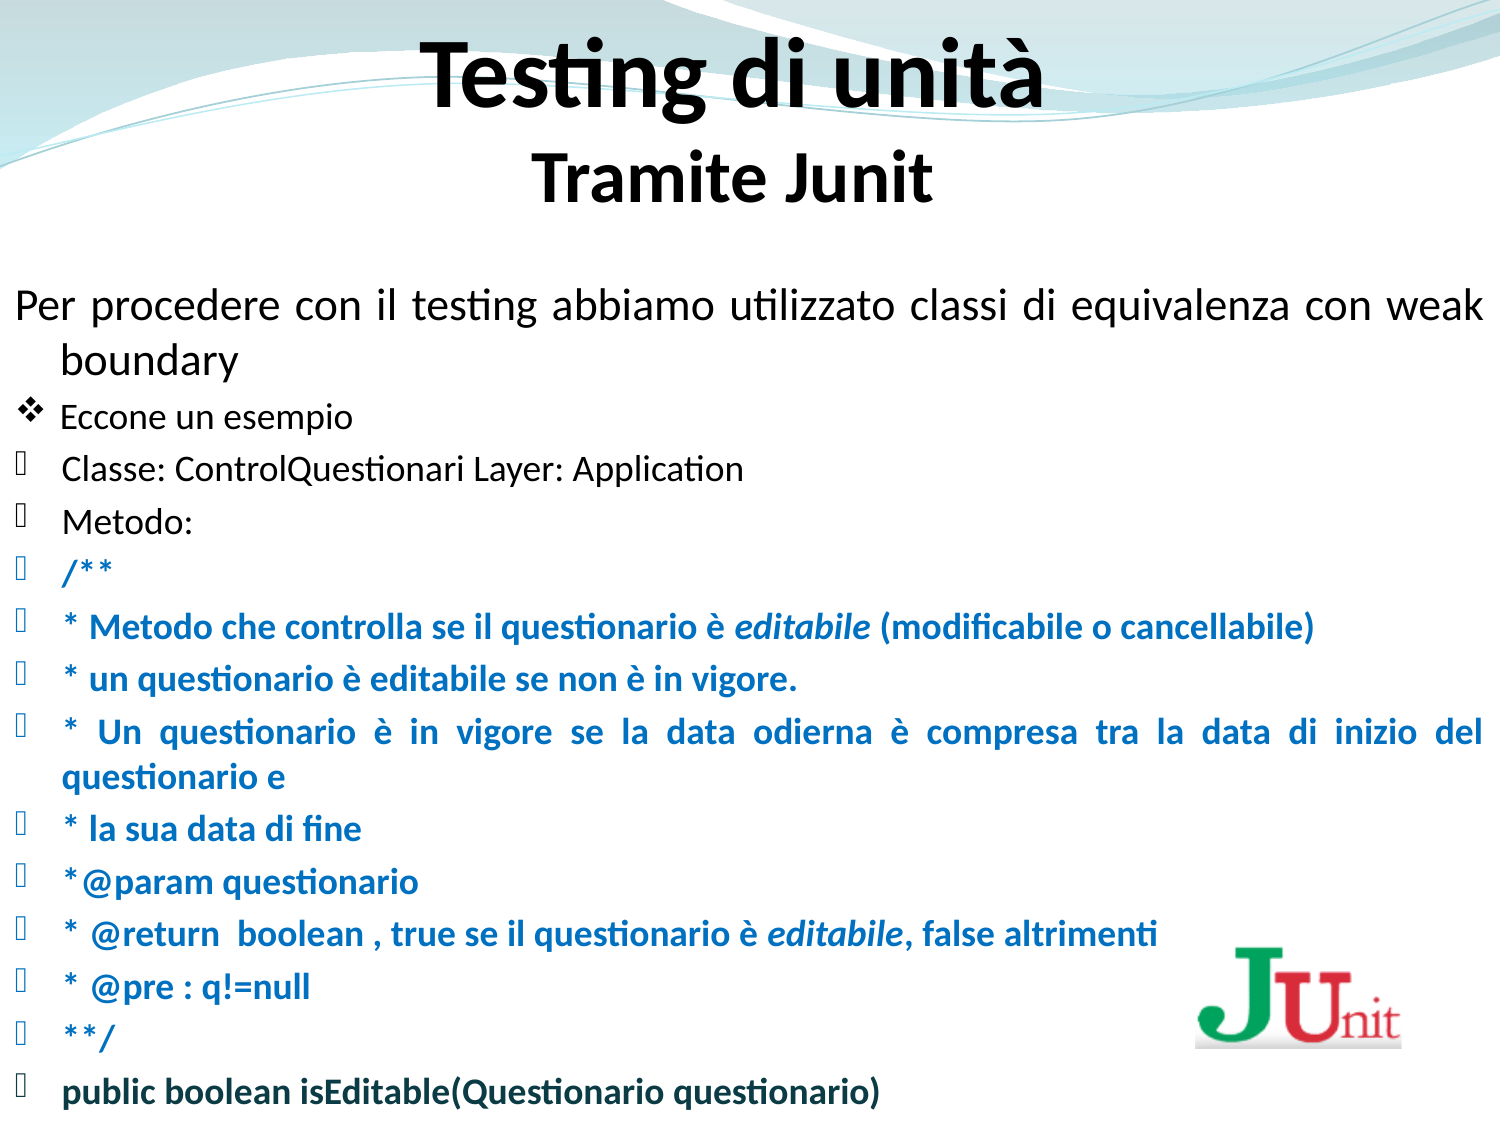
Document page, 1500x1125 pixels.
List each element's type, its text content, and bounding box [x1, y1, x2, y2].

picture [1195, 937, 1405, 1049]
text_box Testing di unità Tramite Junit [100, 0, 1366, 267]
text_box Per procedere con il testing abbiamo utilizzato classi di equivalenza con weak boundary Eccone un esempio Classe: ControlQuestionari Layer: Application Metodo: /** * Metodo che controlla se il questionario è editabile (modificabile o cancellabile) * un questionario è editabile se non è in vigore. * Un questionario è in vigore se la data odierna è compresa tra la data di inizio del questionario e * la sua data di fine *@param questionario * @return boolean , true se il questionario è editabile, false altrimenti * @pre : q!=null **/ public boolean isEditable(Questionario questionario) [0, 267, 1500, 1125]
